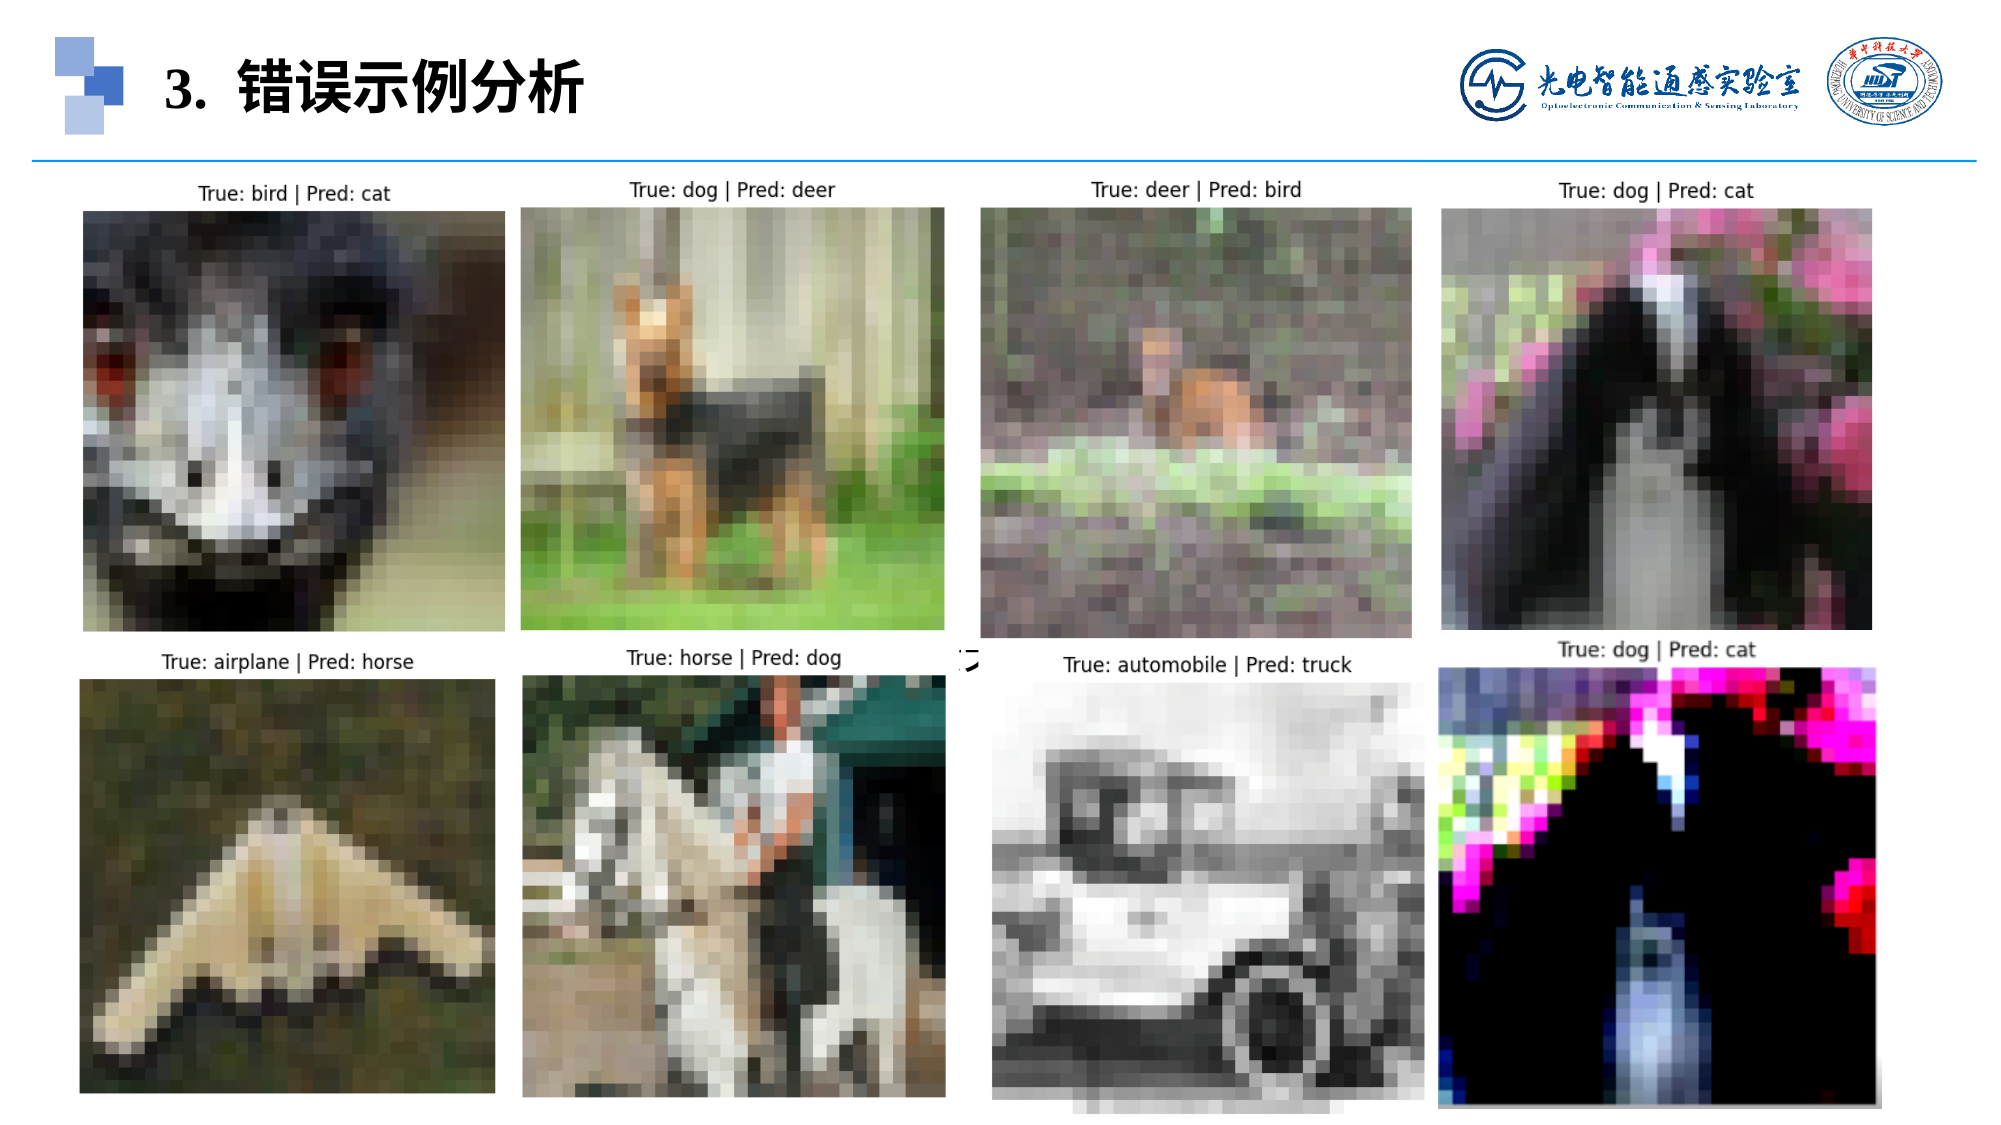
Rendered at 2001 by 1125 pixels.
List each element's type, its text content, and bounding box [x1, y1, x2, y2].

picture [1422, 30, 1949, 140]
picture [53, 165, 1883, 1125]
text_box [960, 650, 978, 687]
text_box 3. 错误示例分析 [149, 42, 1119, 128]
